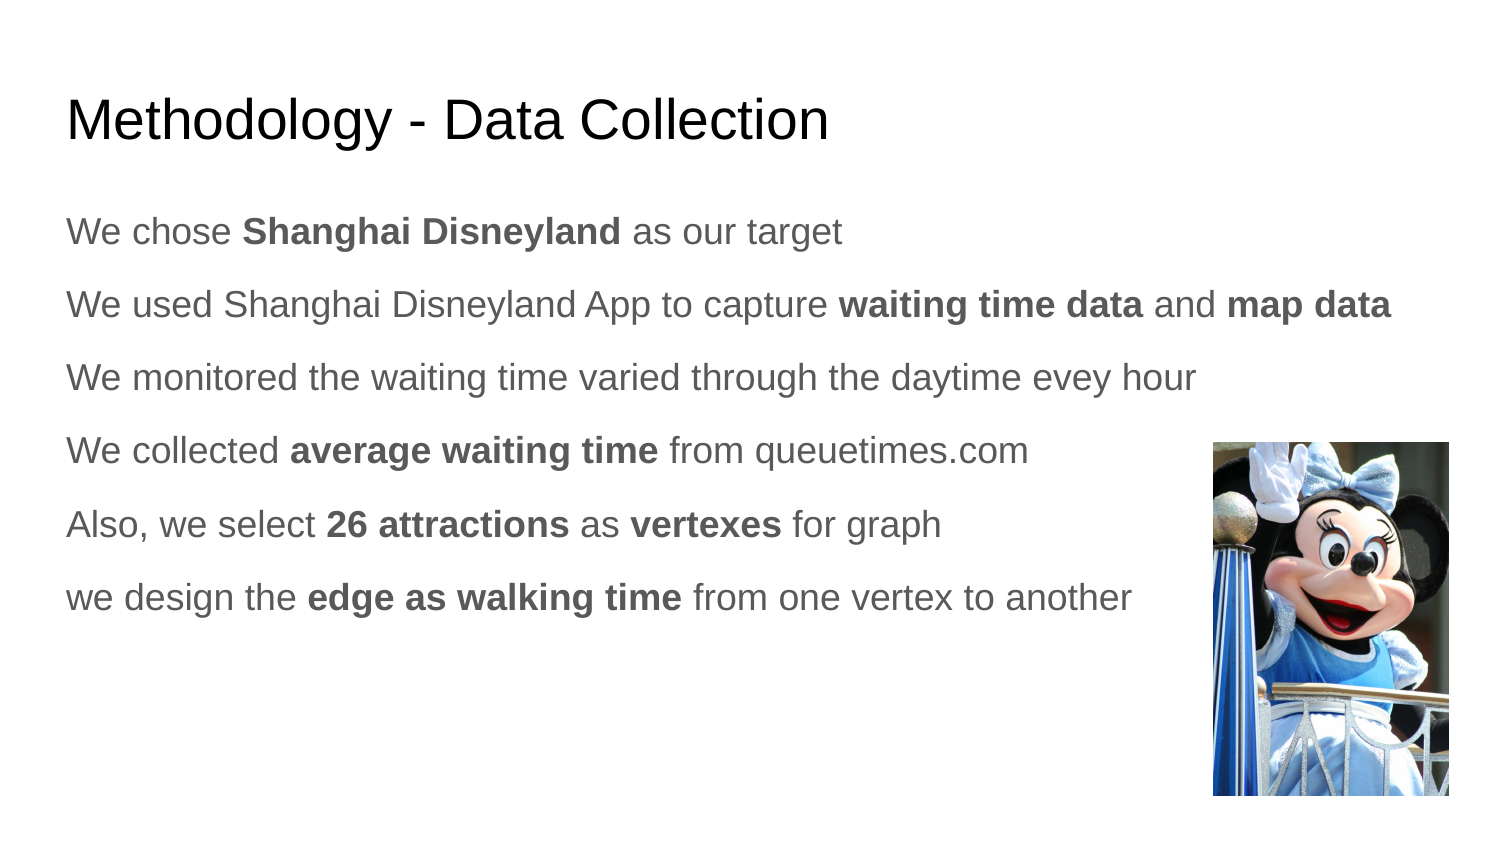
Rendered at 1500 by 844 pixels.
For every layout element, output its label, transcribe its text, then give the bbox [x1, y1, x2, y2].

title Methodology - Data Collection [51, 72, 1449, 167]
picture [1212, 441, 1450, 796]
list We chose Shanghai Disneyland as our target We used Shanghai Disneyland App to capture waiting time data and map data We monitored the waiting time varied through the daytime evey hour We collected average waiting time from queuetimes.com Also, we select 26 attractions as vertexes for graph we design the edge as walking time from one vertex to another [51, 189, 1449, 750]
